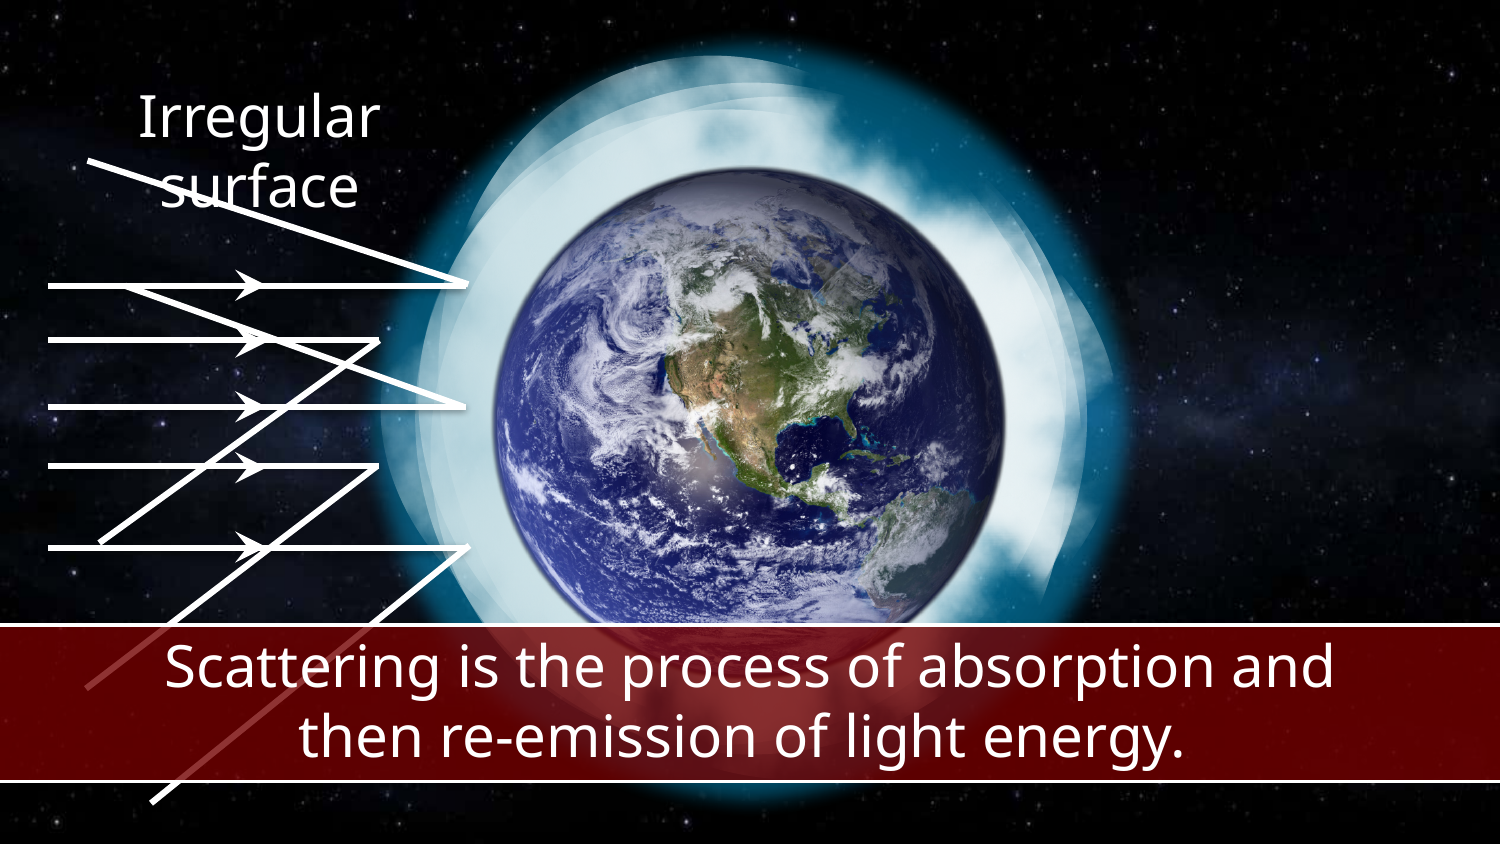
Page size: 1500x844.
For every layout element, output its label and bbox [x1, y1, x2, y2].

text_box [85, 160, 470, 804]
text_box [48, 285, 80, 549]
picture [0, 0, 1500, 844]
